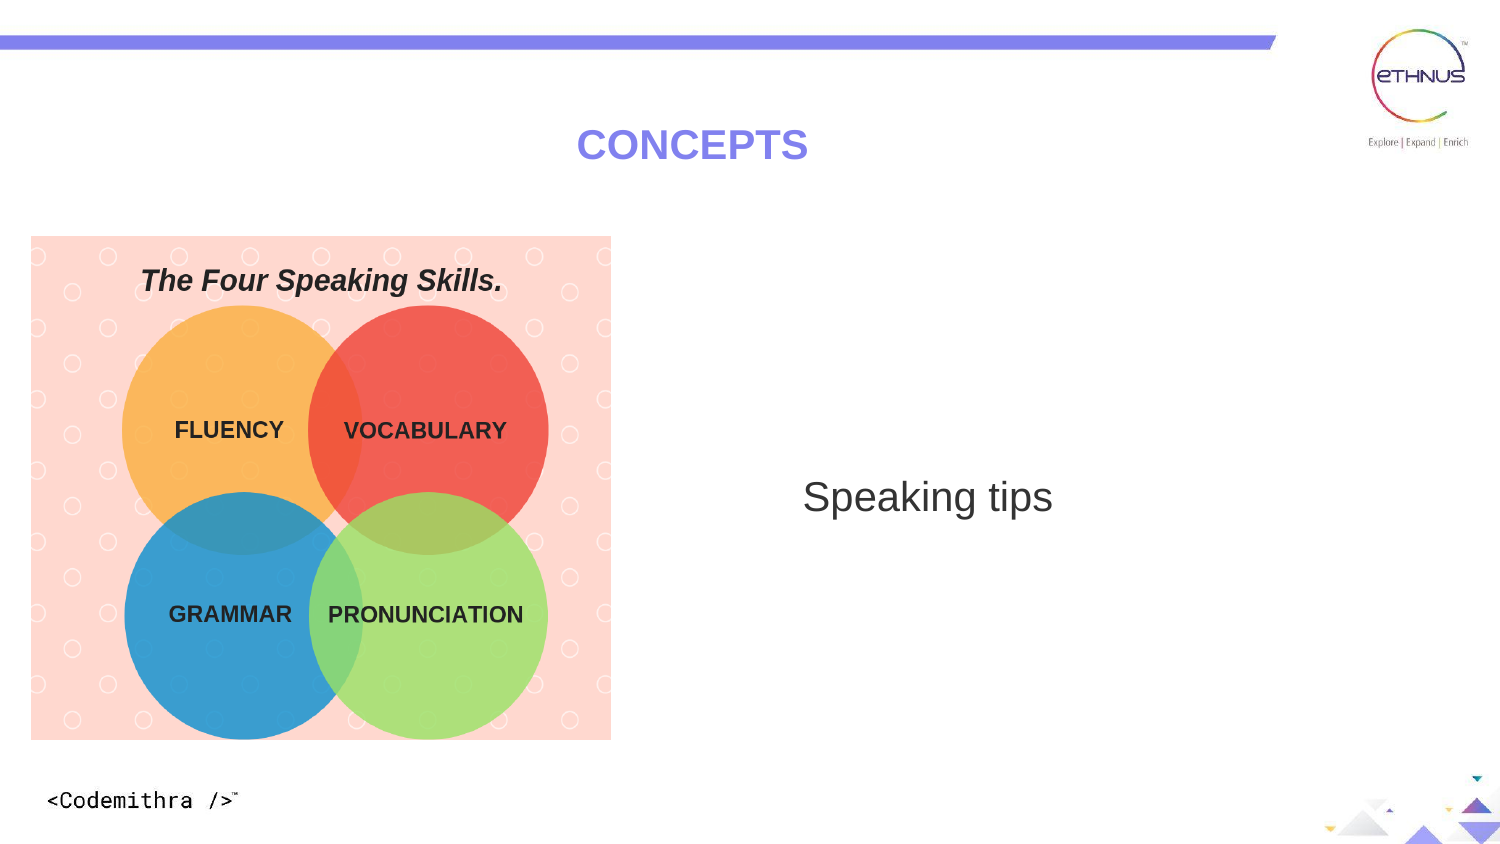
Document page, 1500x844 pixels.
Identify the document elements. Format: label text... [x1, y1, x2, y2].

picture [0, 1, 1500, 844]
text_box CONCEPTS [347, 103, 1038, 184]
text_box Speaking tips [682, 447, 1175, 535]
